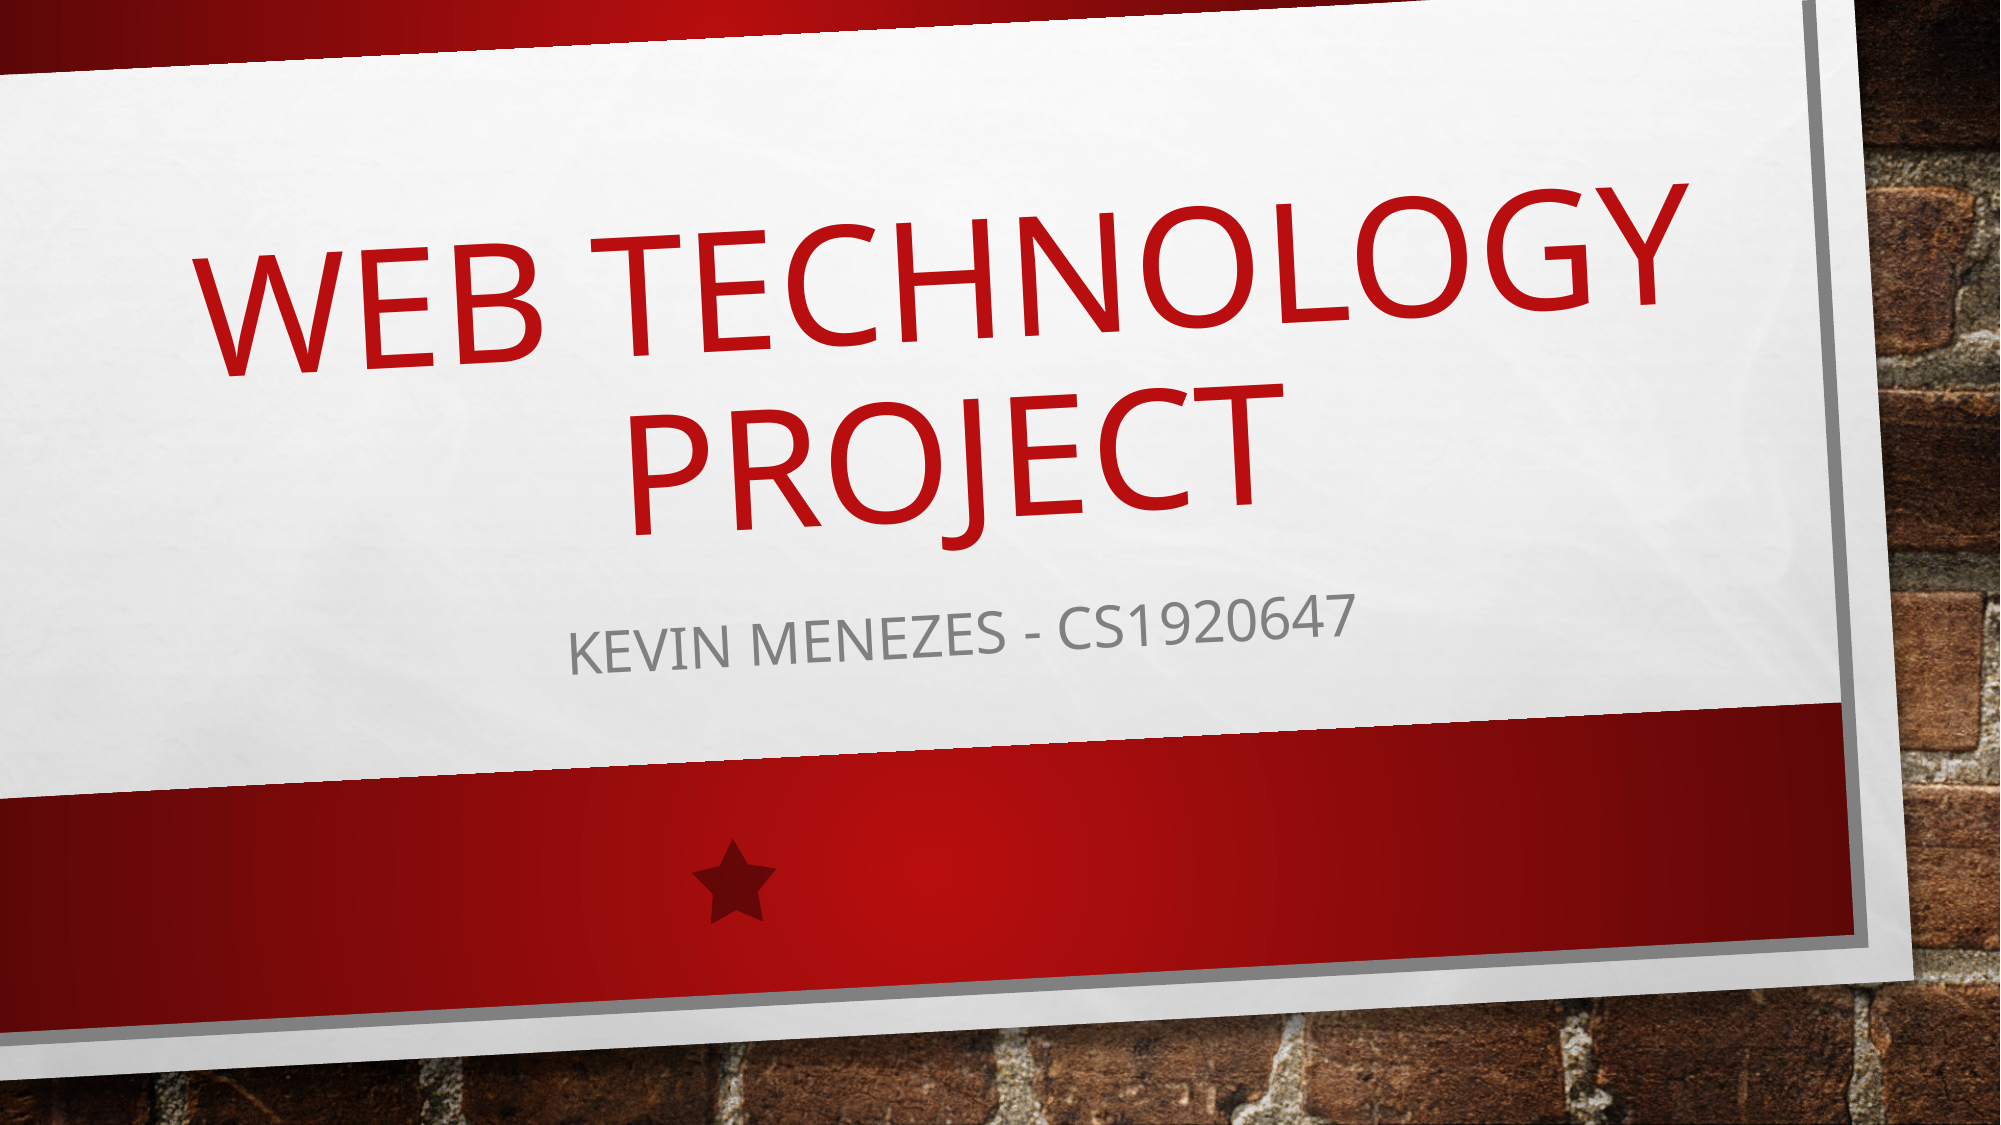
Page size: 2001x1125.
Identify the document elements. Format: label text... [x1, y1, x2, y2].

subtitle KEVIN MENEZES - CS1920647 [159, 533, 1763, 708]
picture [0, 0, 2000, 1125]
title WEB TECHNOLOGY PROJECT [135, 67, 1758, 605]
